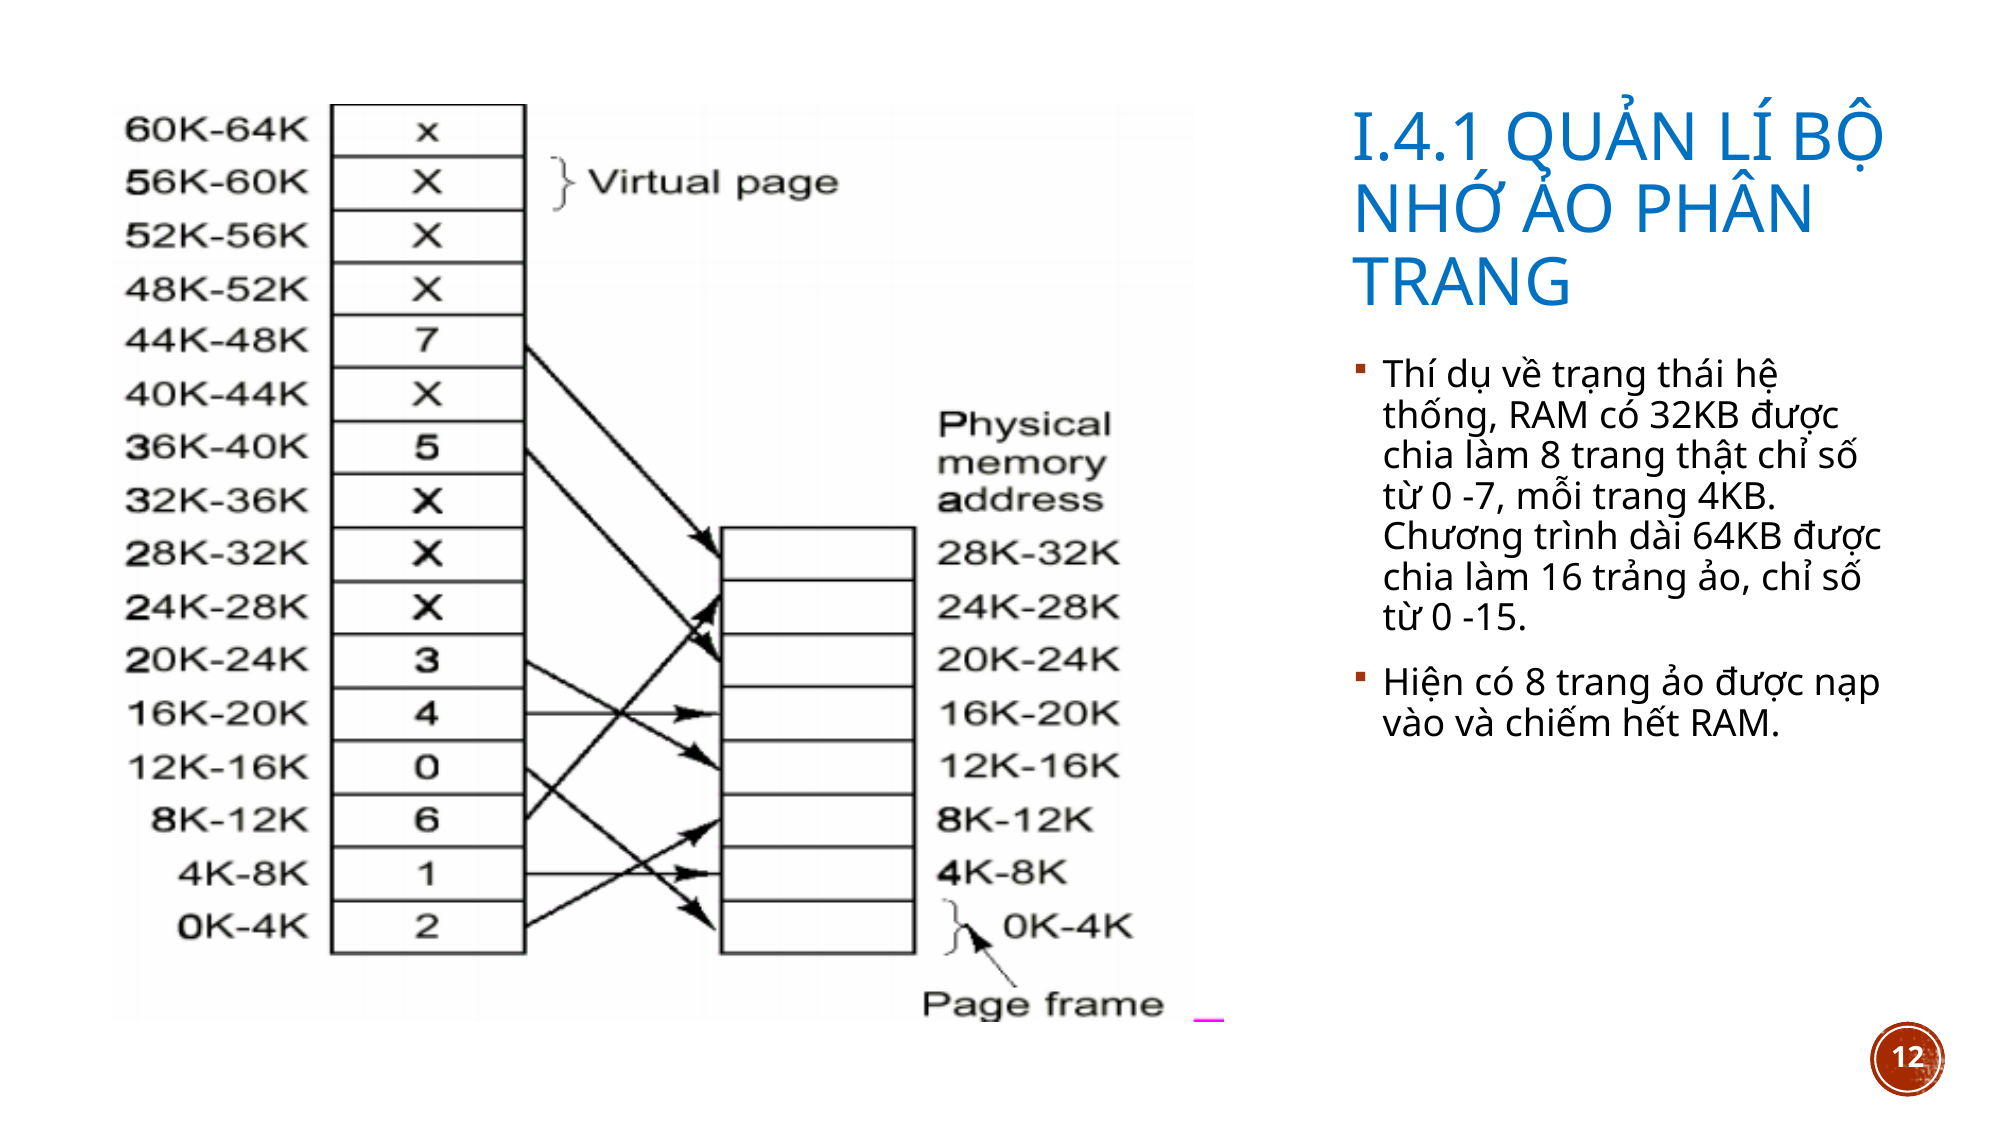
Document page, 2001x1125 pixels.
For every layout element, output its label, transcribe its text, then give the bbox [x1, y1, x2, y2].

text_box I.4.1 Quản Lí bộ nhớ ảo Phân trang [1337, 79, 1919, 343]
text_box <number> [1855, 1028, 1865, 1089]
text_box Thí dụ về trạng thái hệ thống, RAM có 32KB được chia làm 8 trang thật chỉ số từ 0 -7, mỗi trang 4KB. Chương trình dài 64KB được chia làm 16 trảng ảo, chỉ số từ 0 -15. Hiện có 8 trang ảo được nạp vào và chiếm hết RAM. [1337, 348, 1919, 1012]
picture [112, 104, 1224, 1022]
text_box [1870, 1021, 1946, 1097]
text_box <number> [1950, 1028, 1960, 1089]
